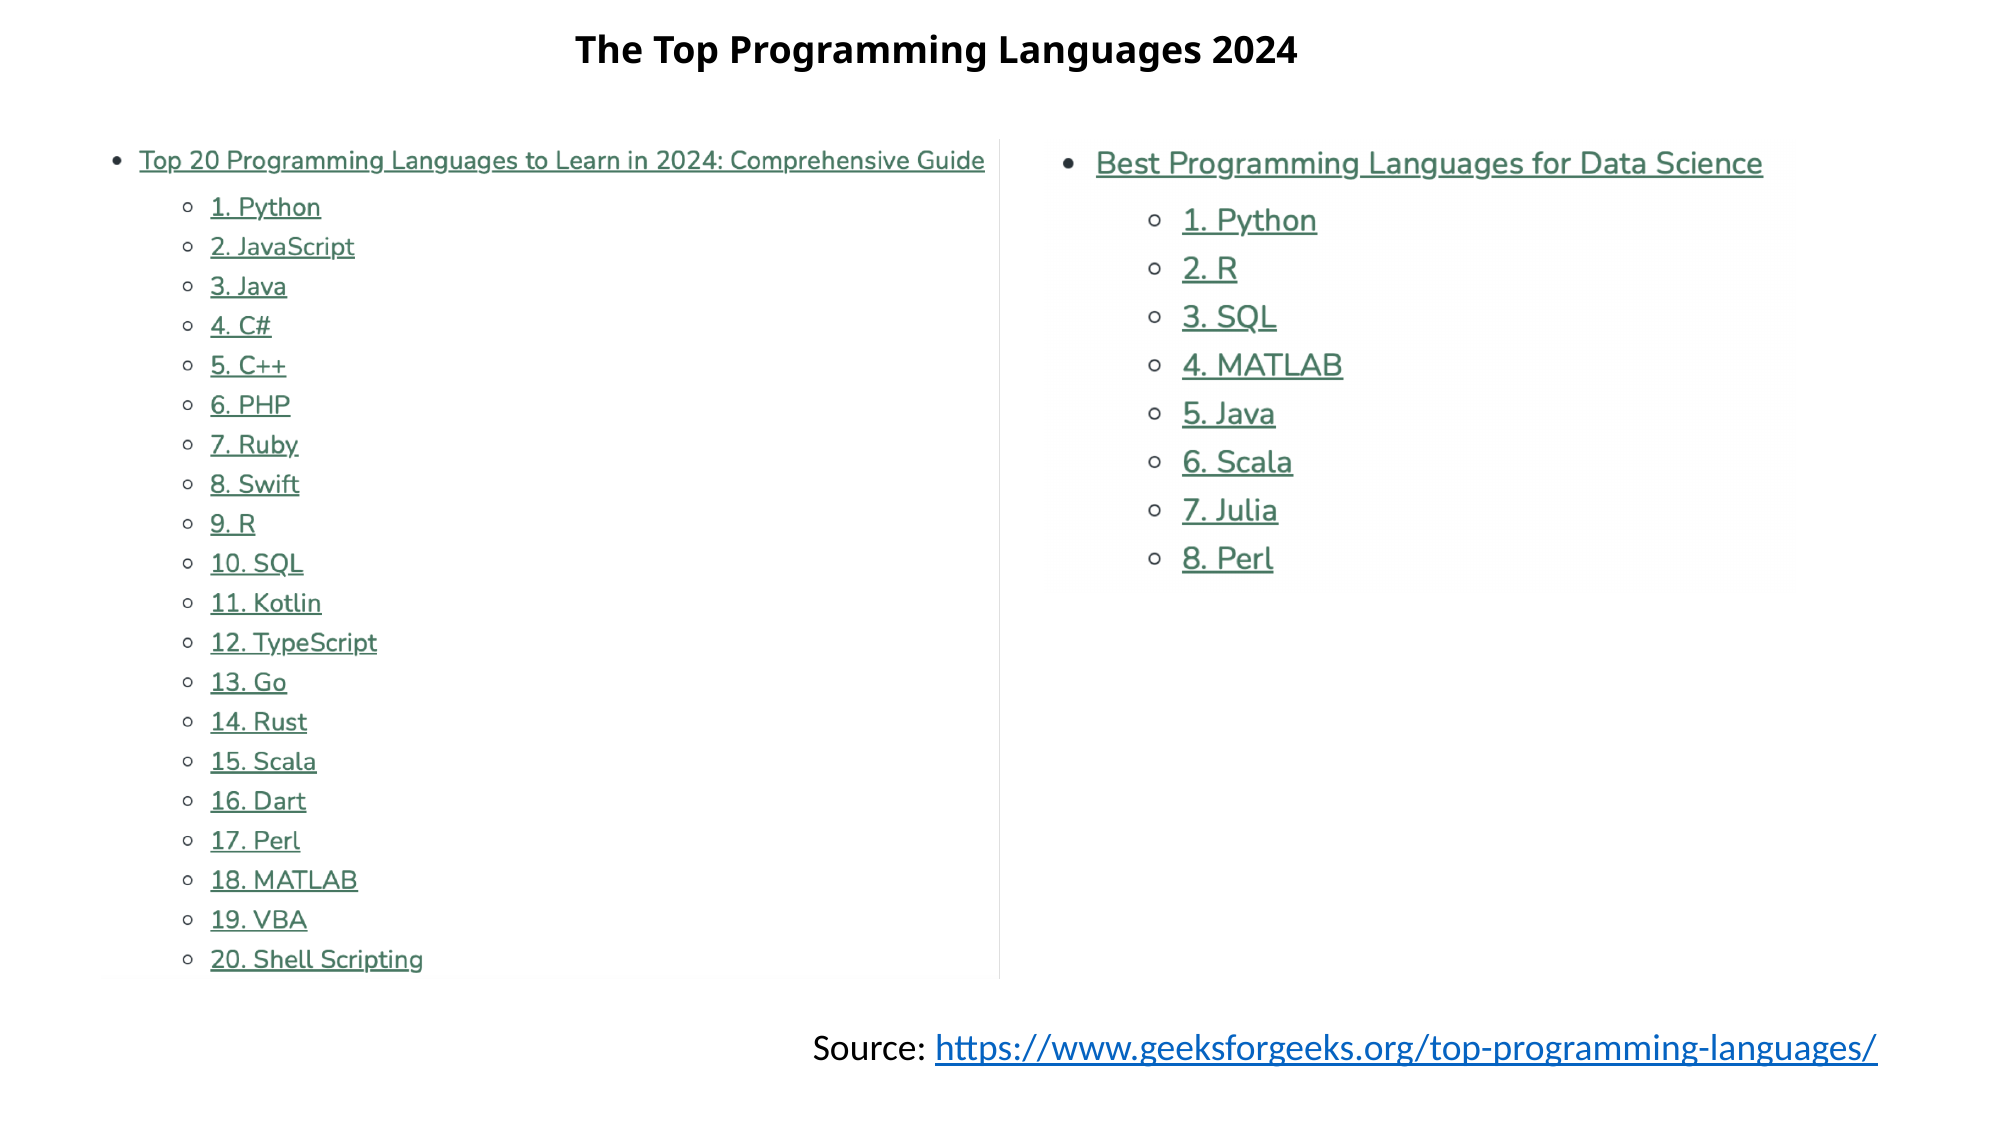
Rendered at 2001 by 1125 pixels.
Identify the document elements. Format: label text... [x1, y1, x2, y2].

picture [1044, 138, 1796, 593]
text_box Source: https://www.geeksforgeeks.org/top-programming-languages/ [798, 1015, 1943, 1076]
text_box The Top Programming Languages 2024 [560, 18, 1314, 79]
picture [101, 138, 1000, 979]
